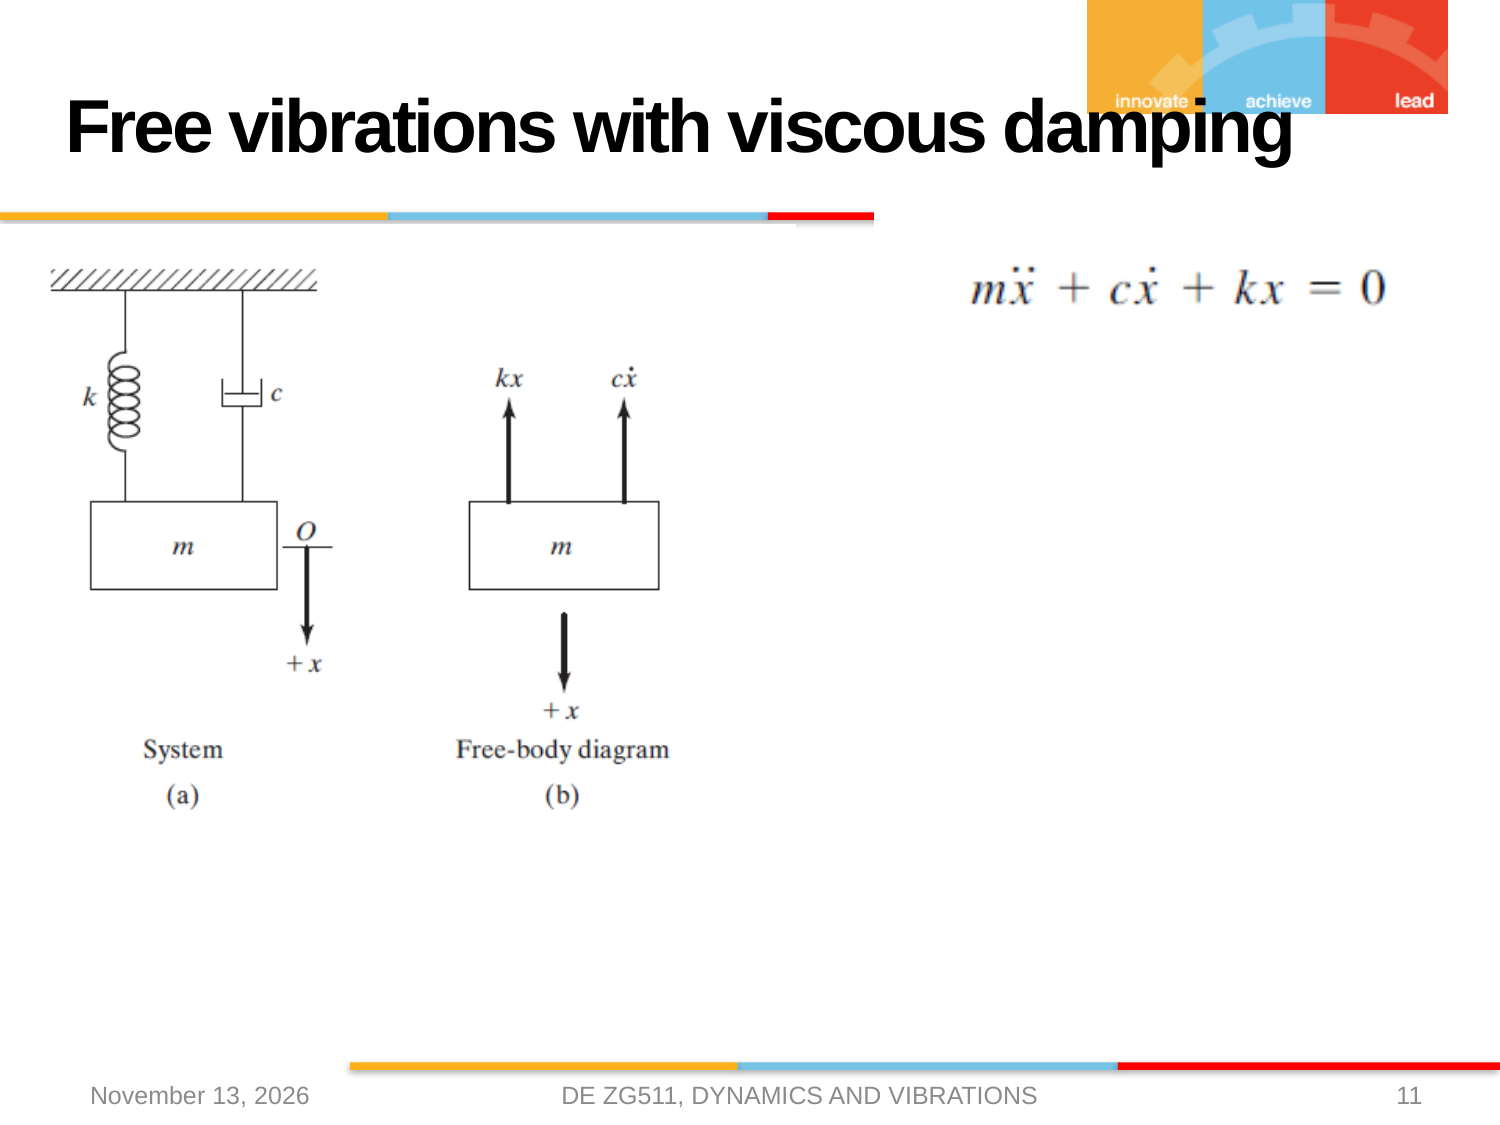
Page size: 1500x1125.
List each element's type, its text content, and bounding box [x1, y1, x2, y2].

picture [1087, 0, 1448, 45]
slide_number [75, 1065, 425, 1125]
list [0, 224, 796, 838]
picture [874, 200, 1463, 376]
title Free vibrations with viscous damping [50, 45, 1448, 200]
footer DE ZG511, DYNAMICS AND VIBRATIONS [512, 1065, 1087, 1125]
slide_number 11 [1087, 1065, 1438, 1125]
